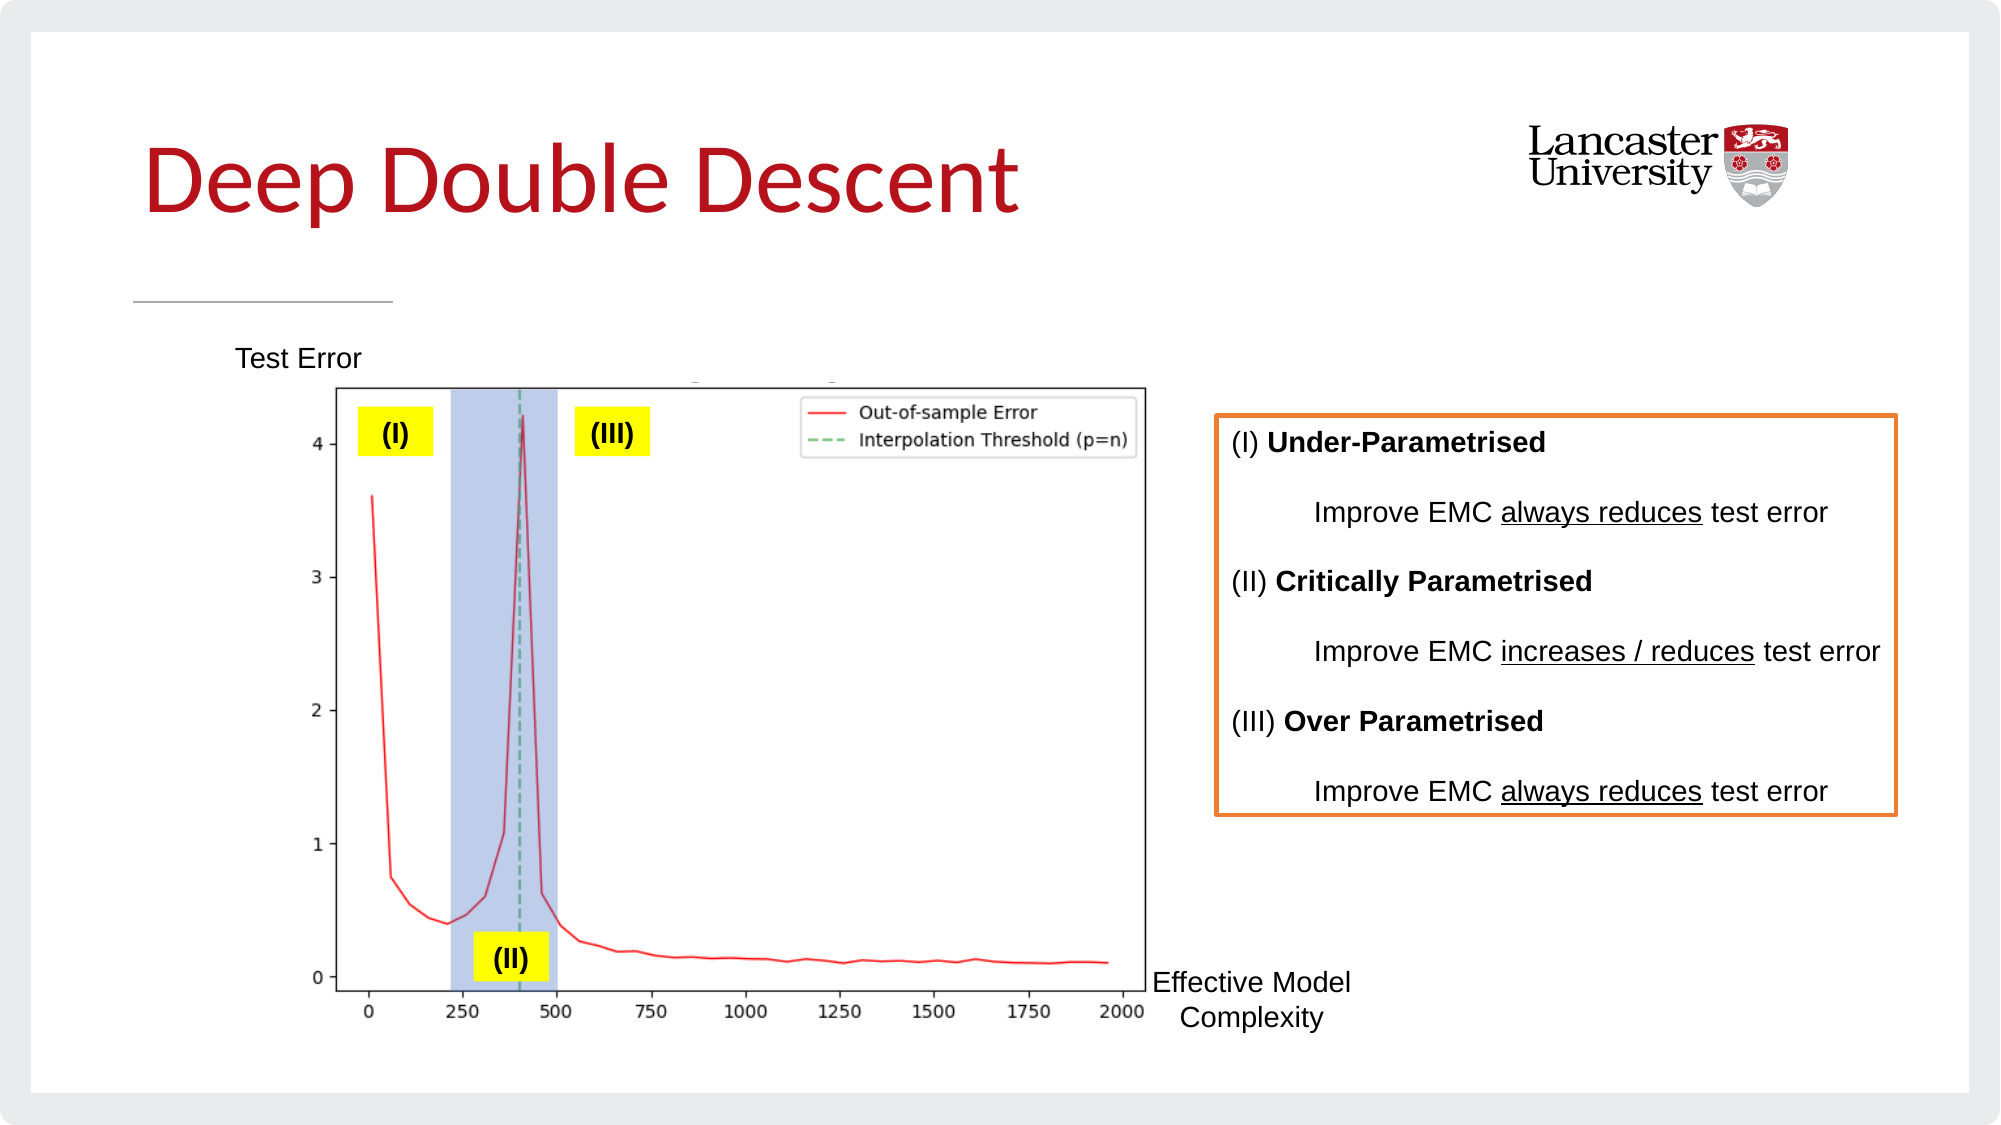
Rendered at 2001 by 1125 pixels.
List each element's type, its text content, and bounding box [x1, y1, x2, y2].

title Deep Double Descent [128, 78, 1482, 279]
text_box (I) Under-Parametrised Improve EMC always reduces test error (II) Critically Parametrised Improve EMC increases / reduces test error (III) Over Parametrised Improve EMC always reduces test error [1214, 413, 1898, 817]
picture [1529, 124, 1788, 207]
picture [298, 382, 1158, 1035]
text_box Effective Model Complexity [1161, 956, 1392, 1041]
text_box Test Error [220, 332, 378, 382]
